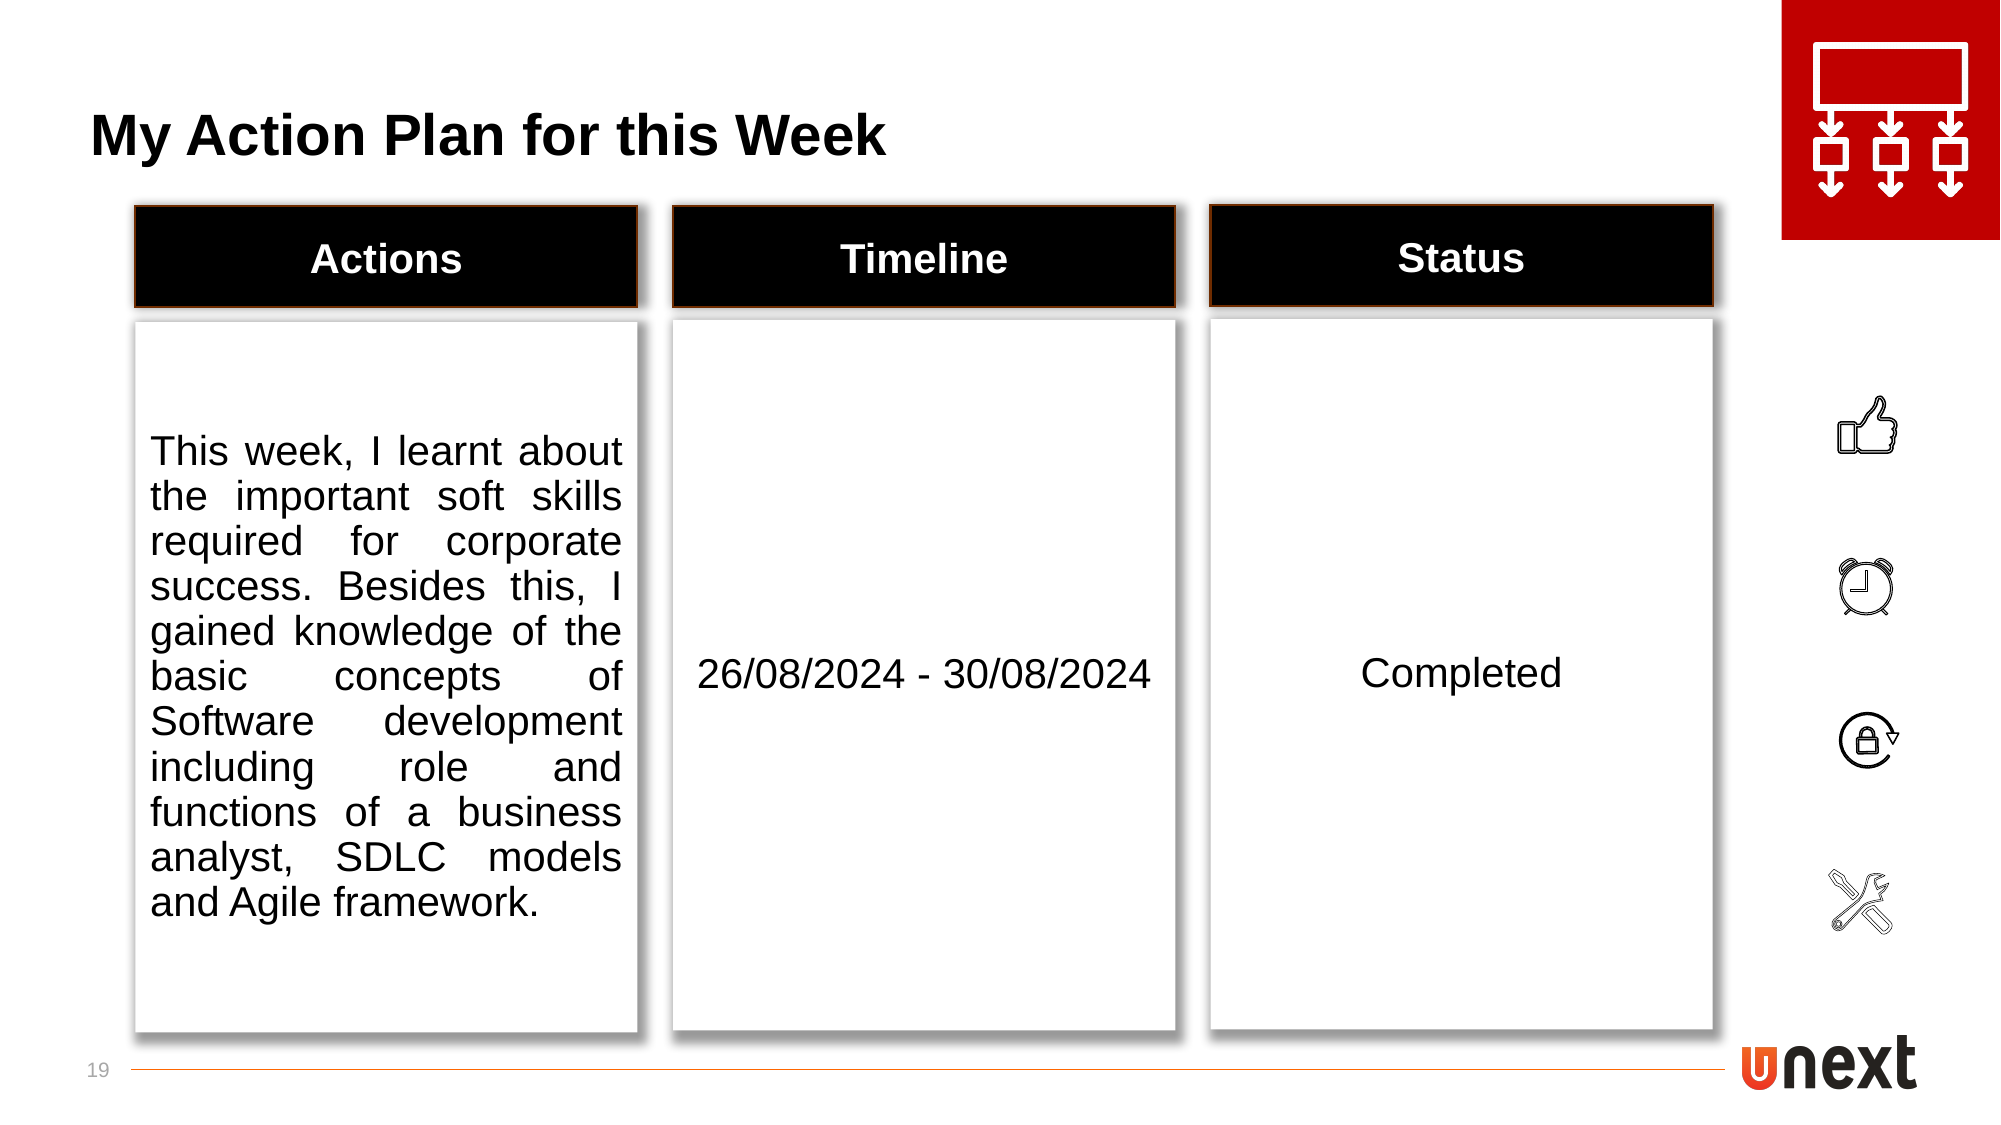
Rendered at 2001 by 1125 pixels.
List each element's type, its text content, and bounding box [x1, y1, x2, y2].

text_box This week, I learnt about the important soft skills required for corporate success. Besides this, I gained knowledge of the basic concepts of Software development including role and functions of a business analyst, SDLC models and Agile framework. [135, 322, 638, 1033]
slide_number 19 [48, 1047, 110, 1091]
text_box Timeline [672, 205, 1176, 308]
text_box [1798, 519, 1935, 656]
text_box 26/08/2024 - 30/08/2024 [673, 319, 1176, 1031]
text_box Status [1209, 204, 1714, 307]
title My Action Plan for this Week [76, 78, 1804, 196]
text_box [1793, 833, 1929, 969]
picture [1804, 33, 1977, 207]
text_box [1798, 364, 1935, 500]
text_box Actions [134, 205, 638, 308]
text_box Completed [1210, 319, 1713, 1030]
picture [1742, 1035, 1917, 1090]
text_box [1798, 674, 1935, 810]
text_box [1781, 0, 2000, 241]
